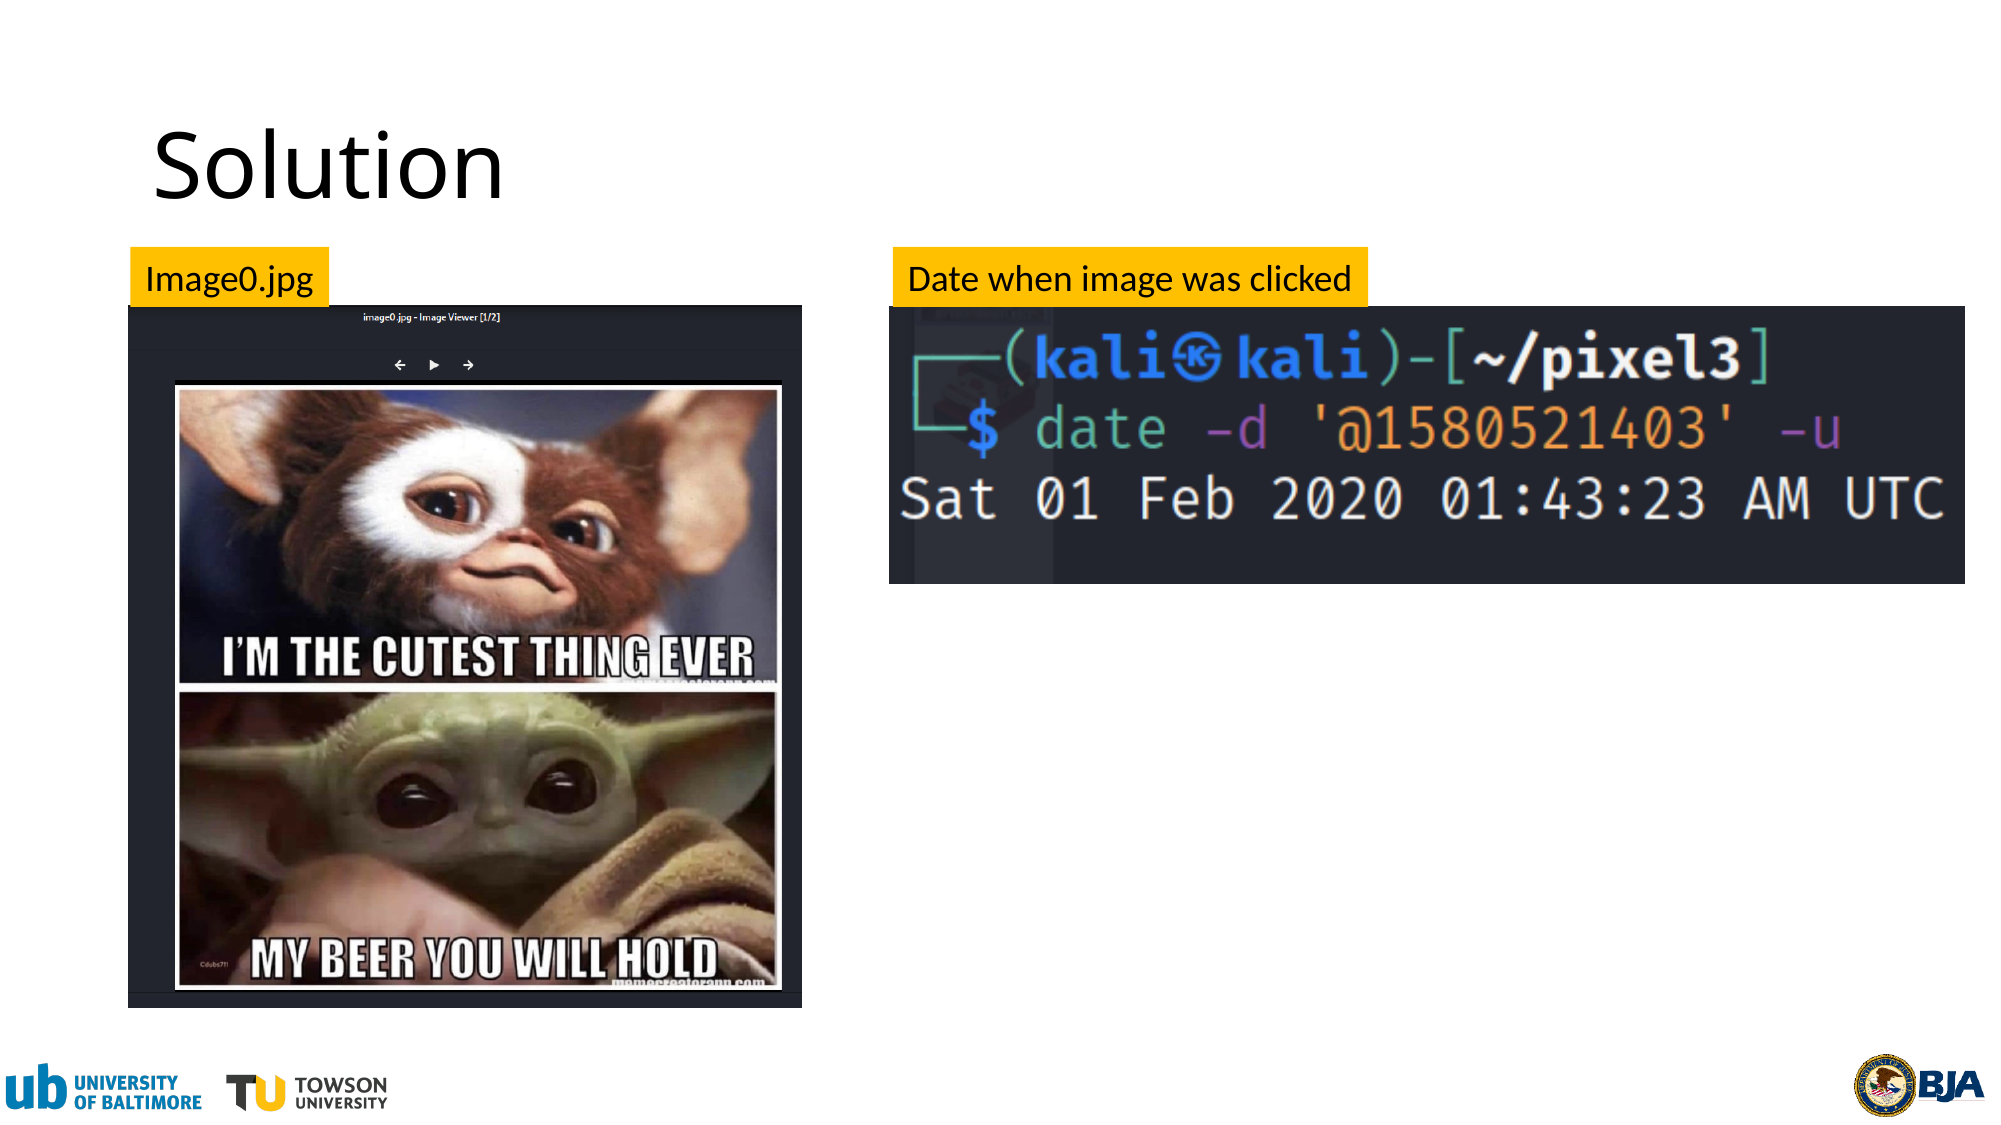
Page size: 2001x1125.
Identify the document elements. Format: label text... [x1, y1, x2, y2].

picture [0, 1031, 407, 1125]
title Solution [137, 59, 1863, 278]
picture [889, 306, 1965, 584]
picture [1854, 1054, 1986, 1117]
text_box Date when image was clicked [892, 246, 1369, 306]
picture [128, 305, 802, 1008]
text_box Image0.jpg [130, 246, 330, 305]
